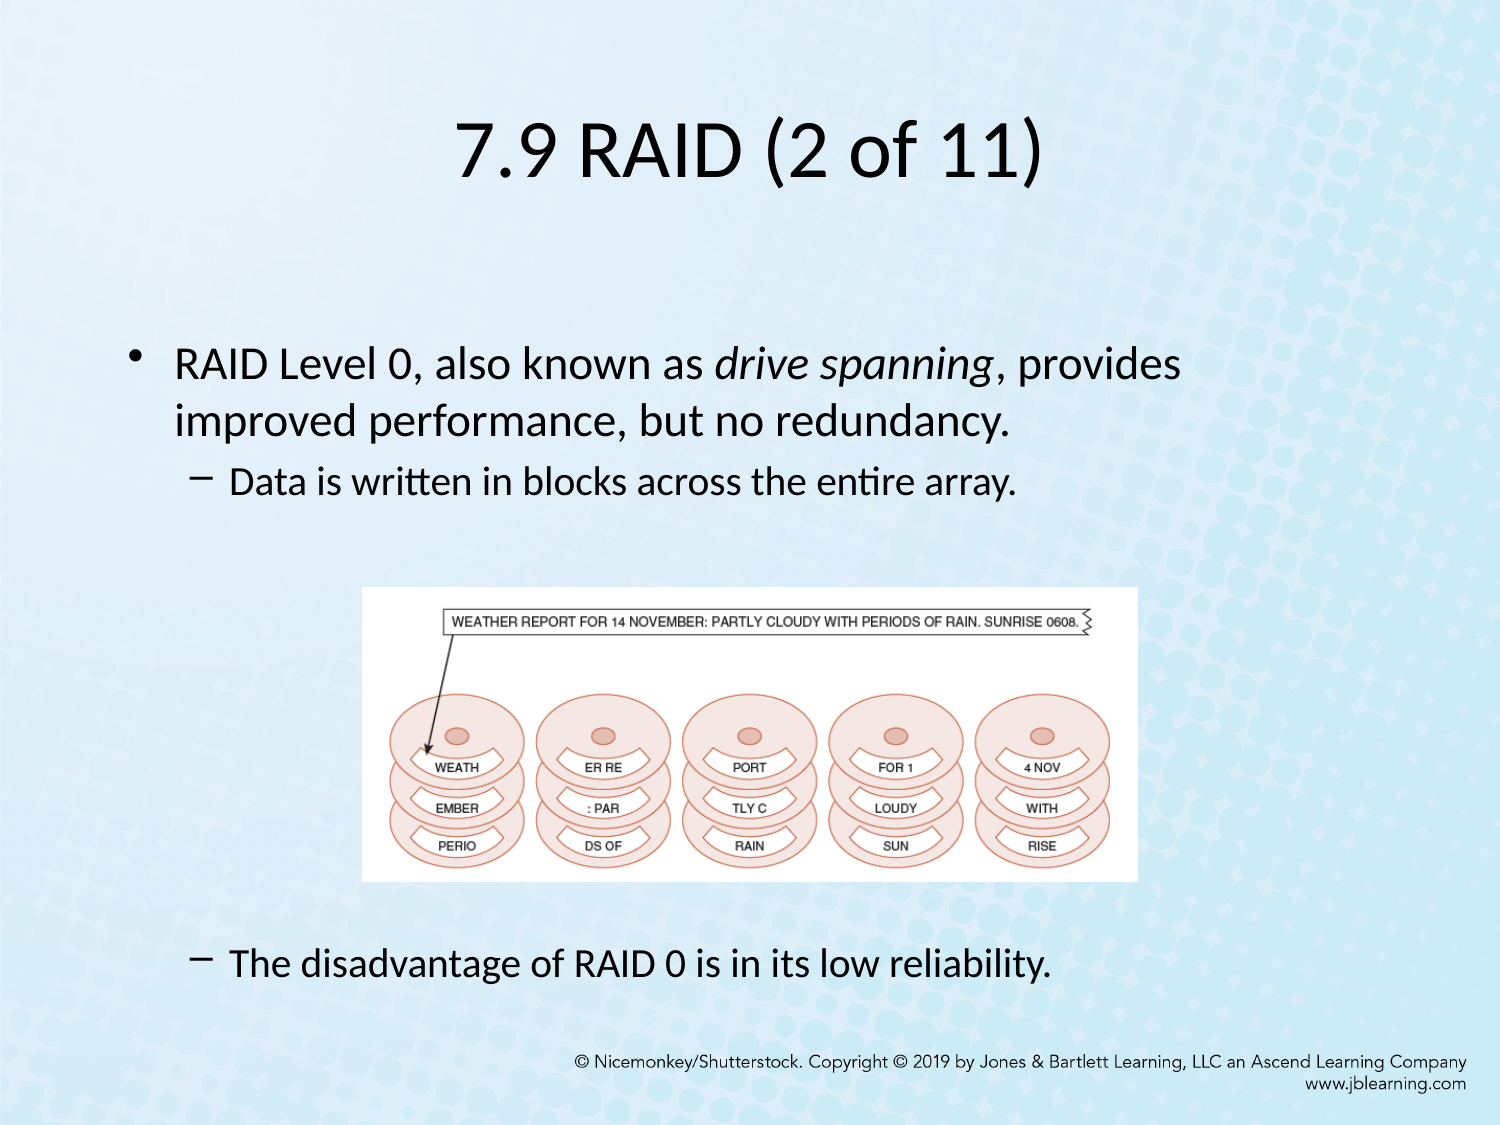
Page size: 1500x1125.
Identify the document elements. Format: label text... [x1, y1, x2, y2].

picture [0, 0, 1500, 1125]
title 7.9 RAID (2 of 11) [112, 50, 1388, 238]
list RAID Level 0, also known as drive spanning, provides improved performance, but no redundancy. Data is written in blocks across the entire array. The disadvantage of RAID 0 is in its low reliability. [112, 324, 1388, 1000]
